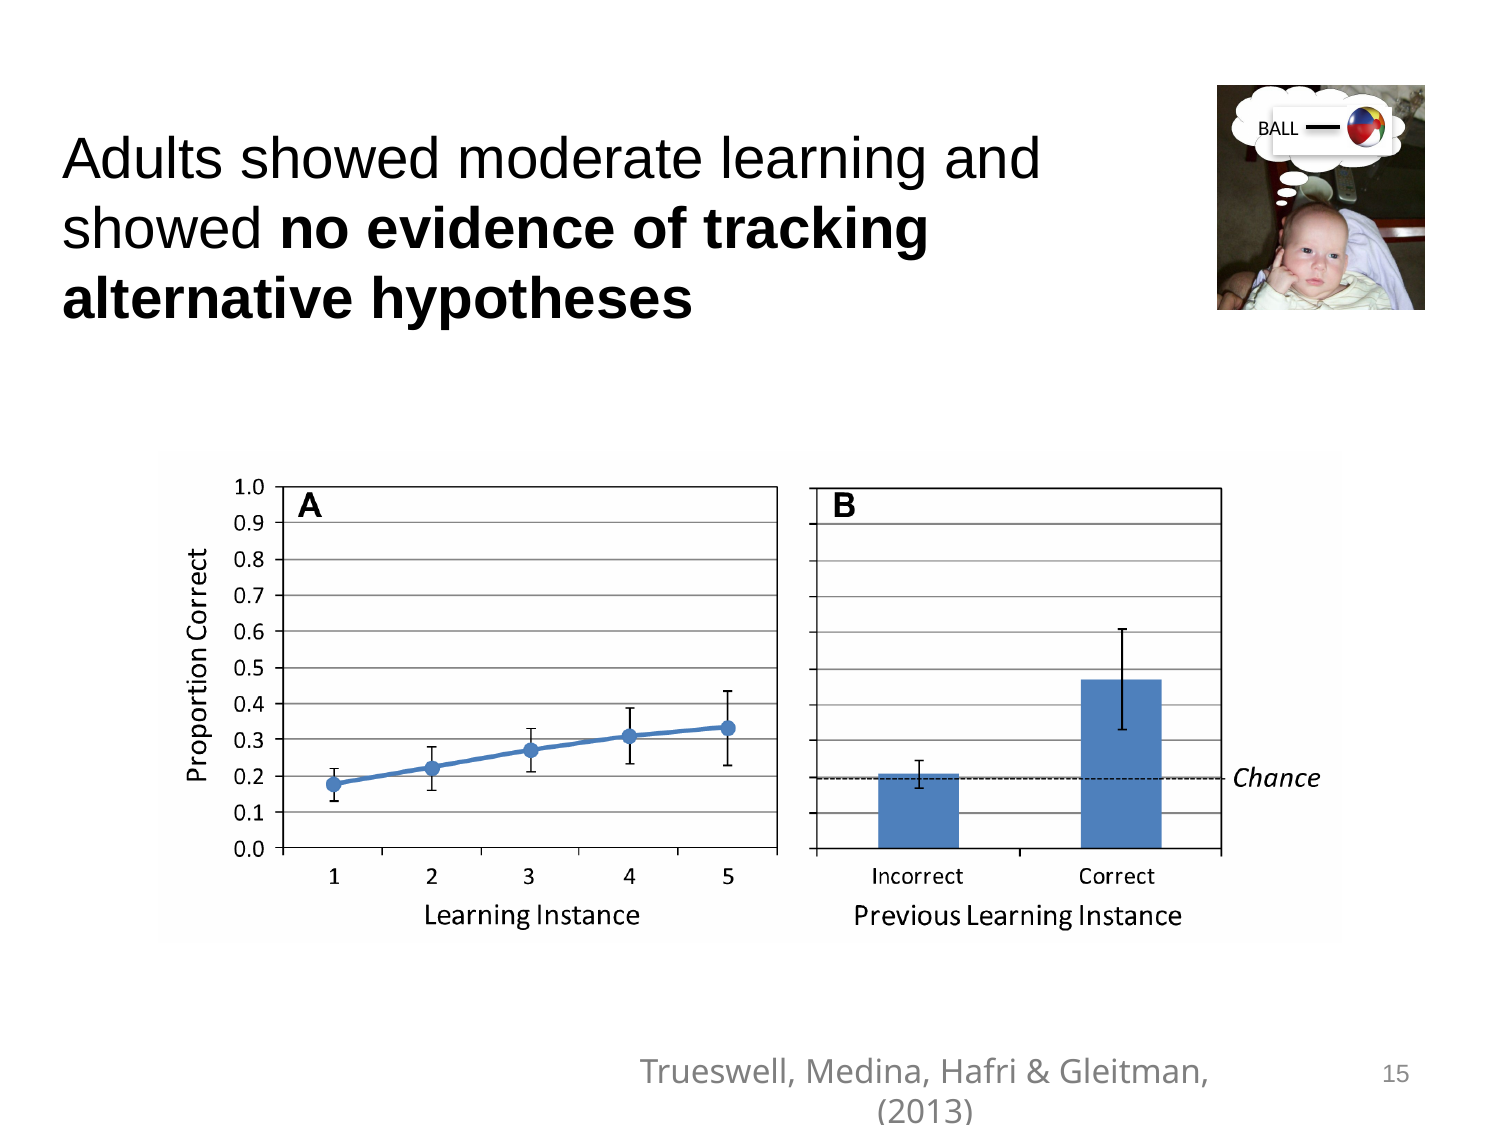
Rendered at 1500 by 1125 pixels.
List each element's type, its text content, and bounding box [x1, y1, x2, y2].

text_box Adults showed moderate learning and showed no evidence of tracking alternative hypotheses [47, 45, 1148, 406]
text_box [1217, 84, 1426, 310]
picture [158, 451, 1342, 944]
text_box Trueswell, Medina, Hafri & Gleitman, (2013) [576, 1042, 1274, 1125]
slide_number 15 [1274, 1042, 1425, 1103]
